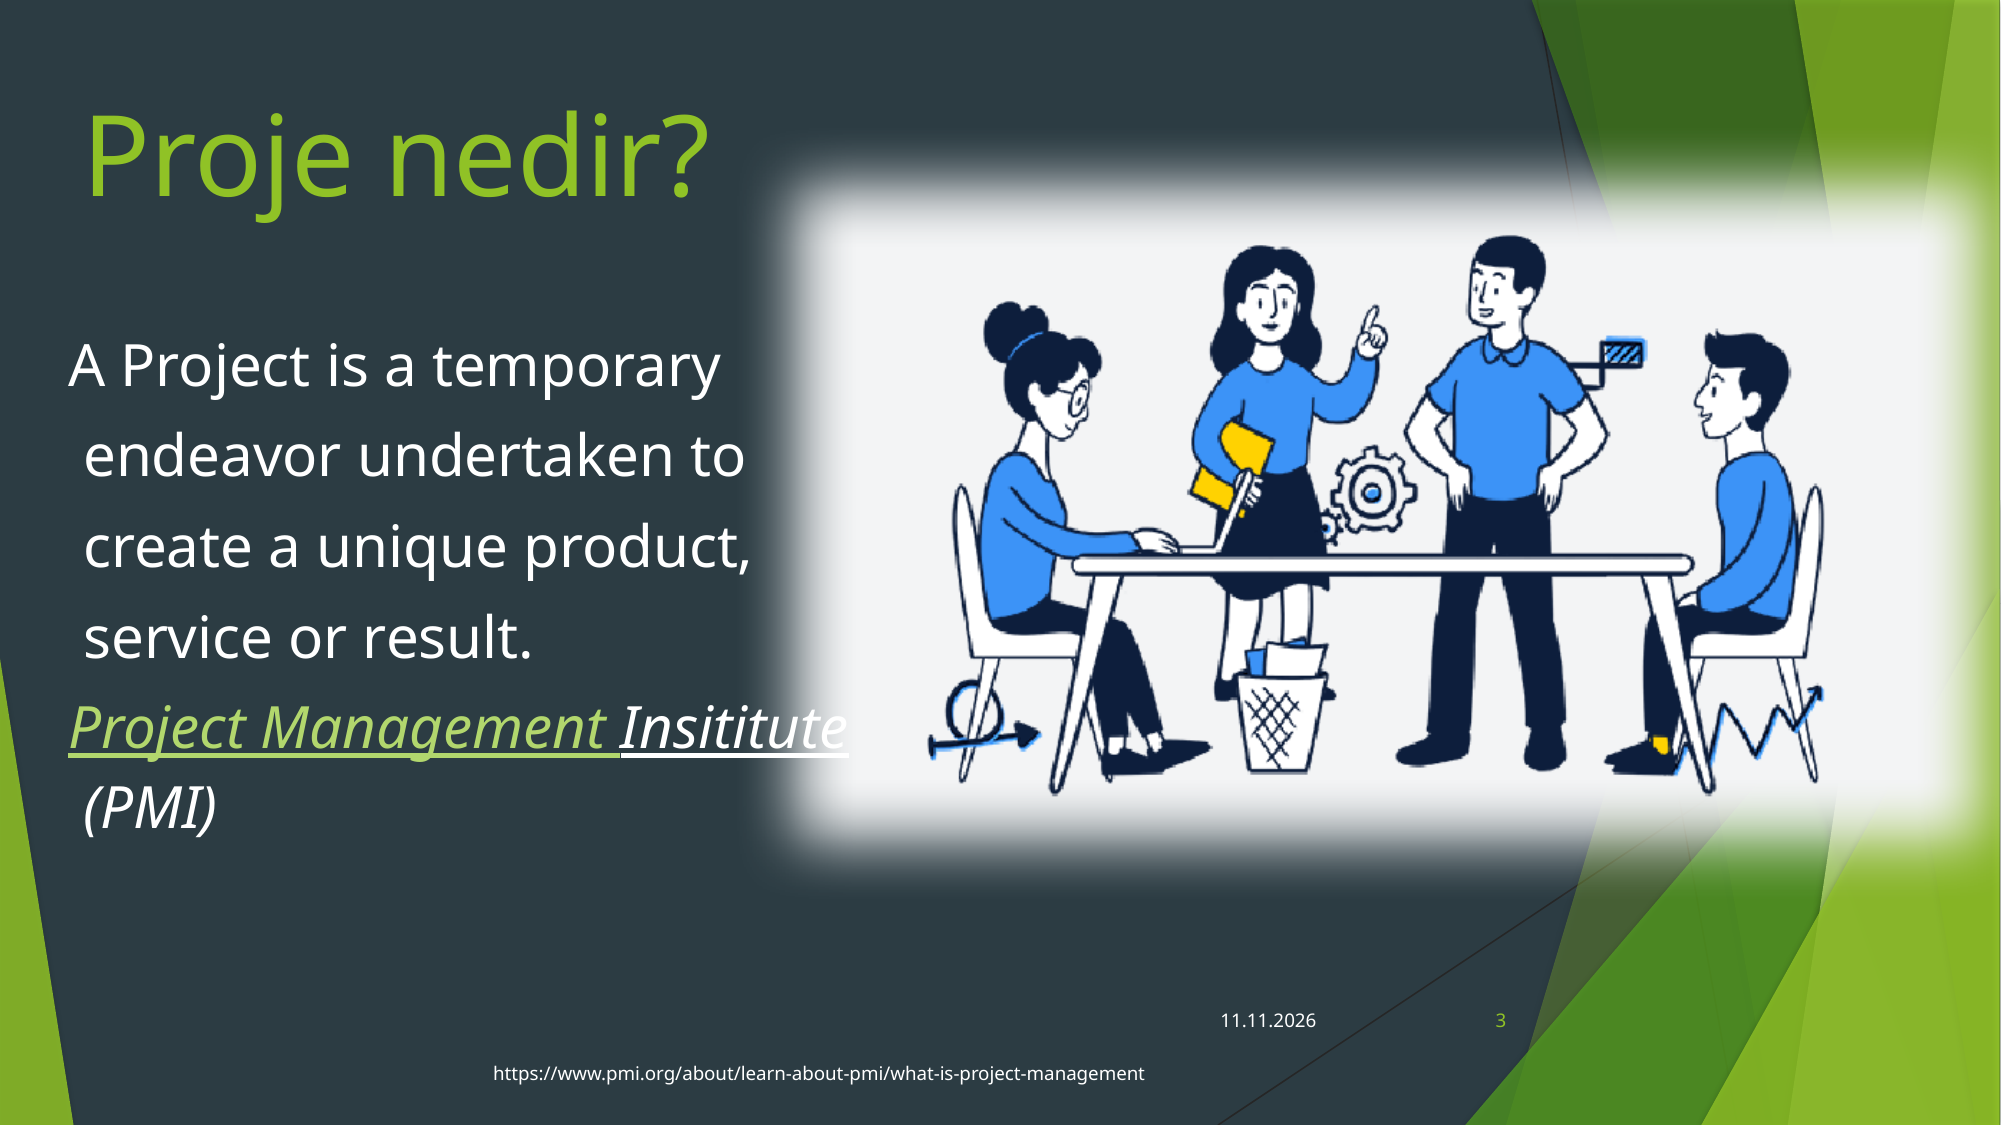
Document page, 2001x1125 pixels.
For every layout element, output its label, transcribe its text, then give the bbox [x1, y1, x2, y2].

slide_number 3 [1409, 991, 1522, 1051]
footer https://www.pmi.org/about/learn-about-pmi/what-is-project-management [478, 1042, 1338, 1103]
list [730, 121, 2000, 907]
title Proje nedir? [67, 17, 1055, 138]
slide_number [1181, 991, 1332, 1042]
list A Project is a temporary endeavor undertaken to create a unique product, service or result. Project Management Insititute (PMI) [53, 138, 983, 950]
